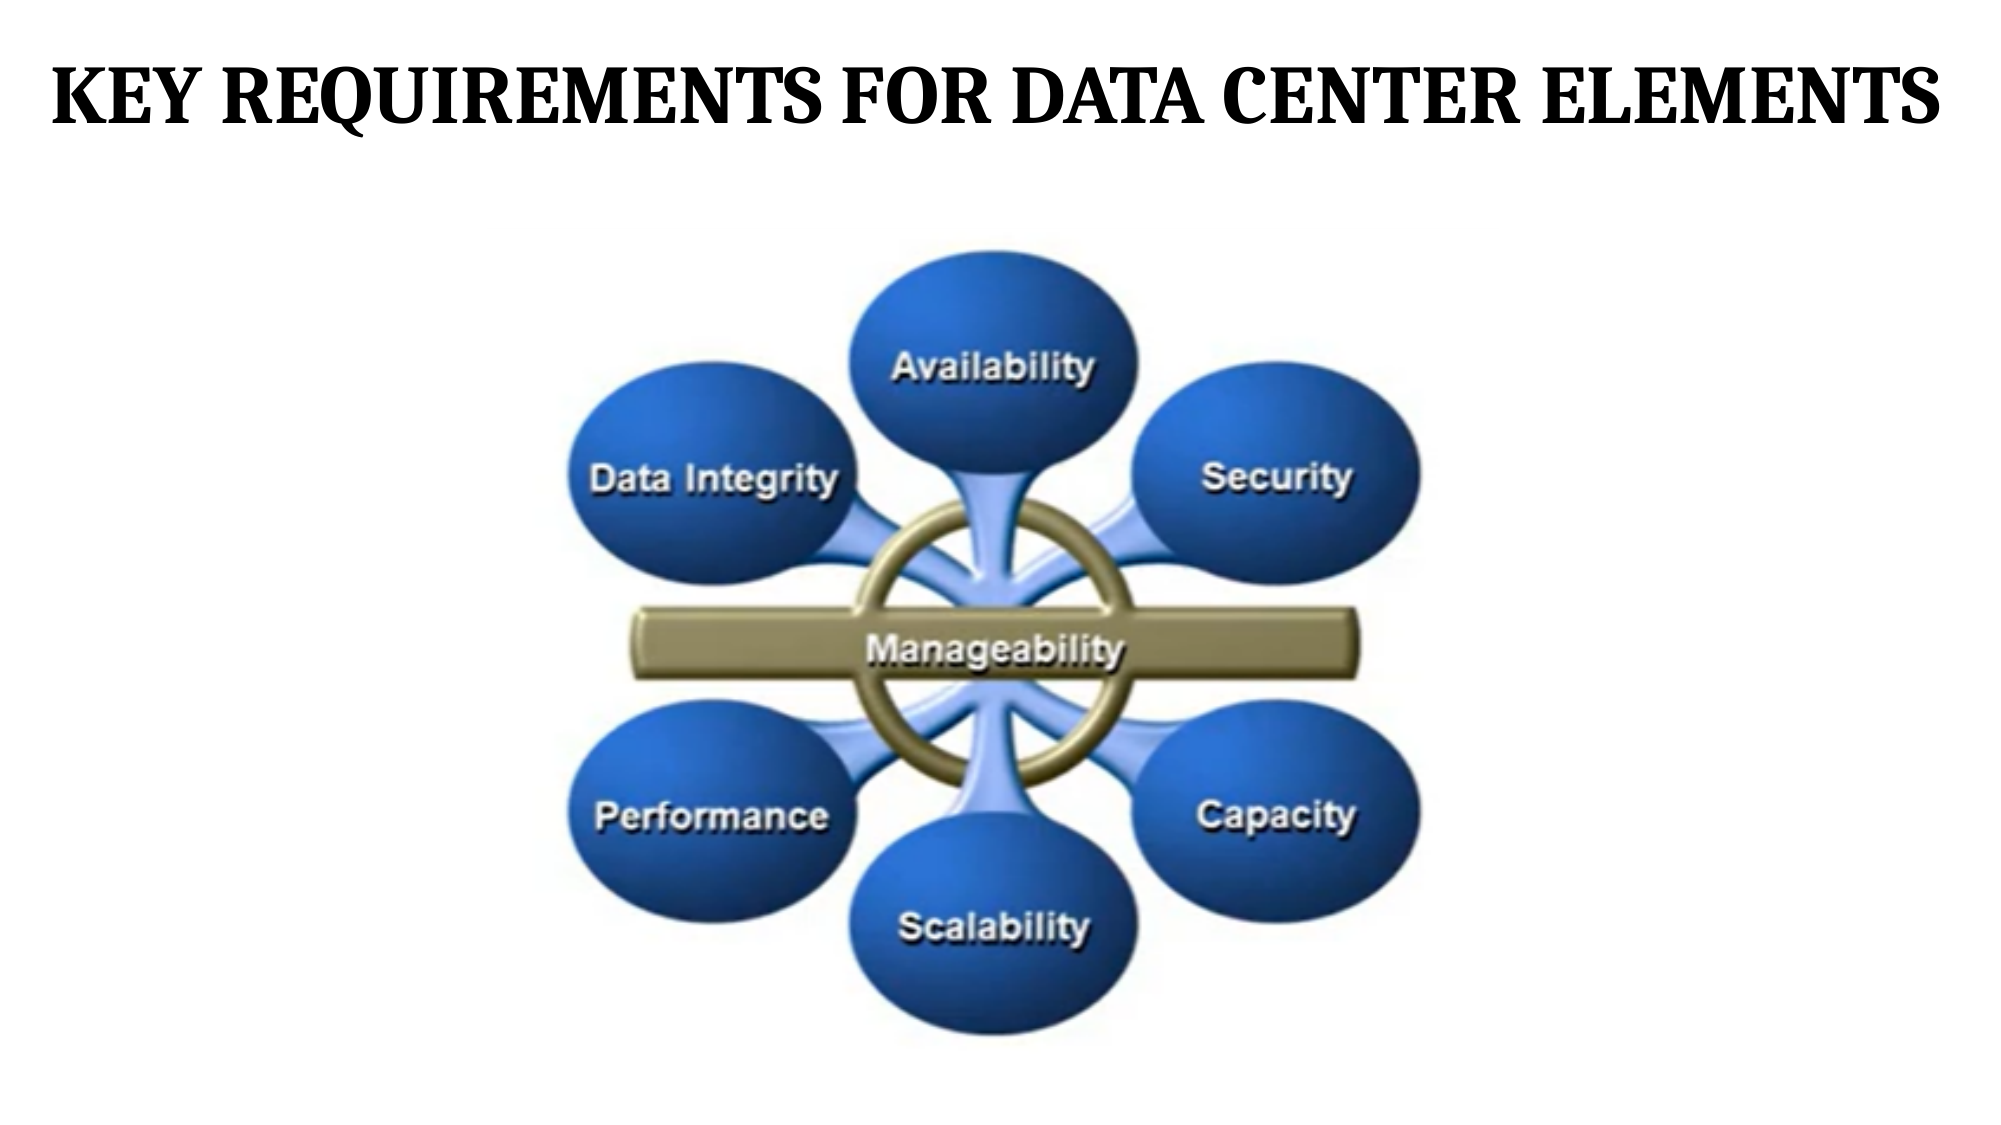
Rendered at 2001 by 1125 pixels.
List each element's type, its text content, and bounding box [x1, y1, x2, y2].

title KEY REQUIREMENTS FOR DATA CENTER ELEMENTS [23, 31, 1969, 162]
picture [487, 227, 1499, 1072]
